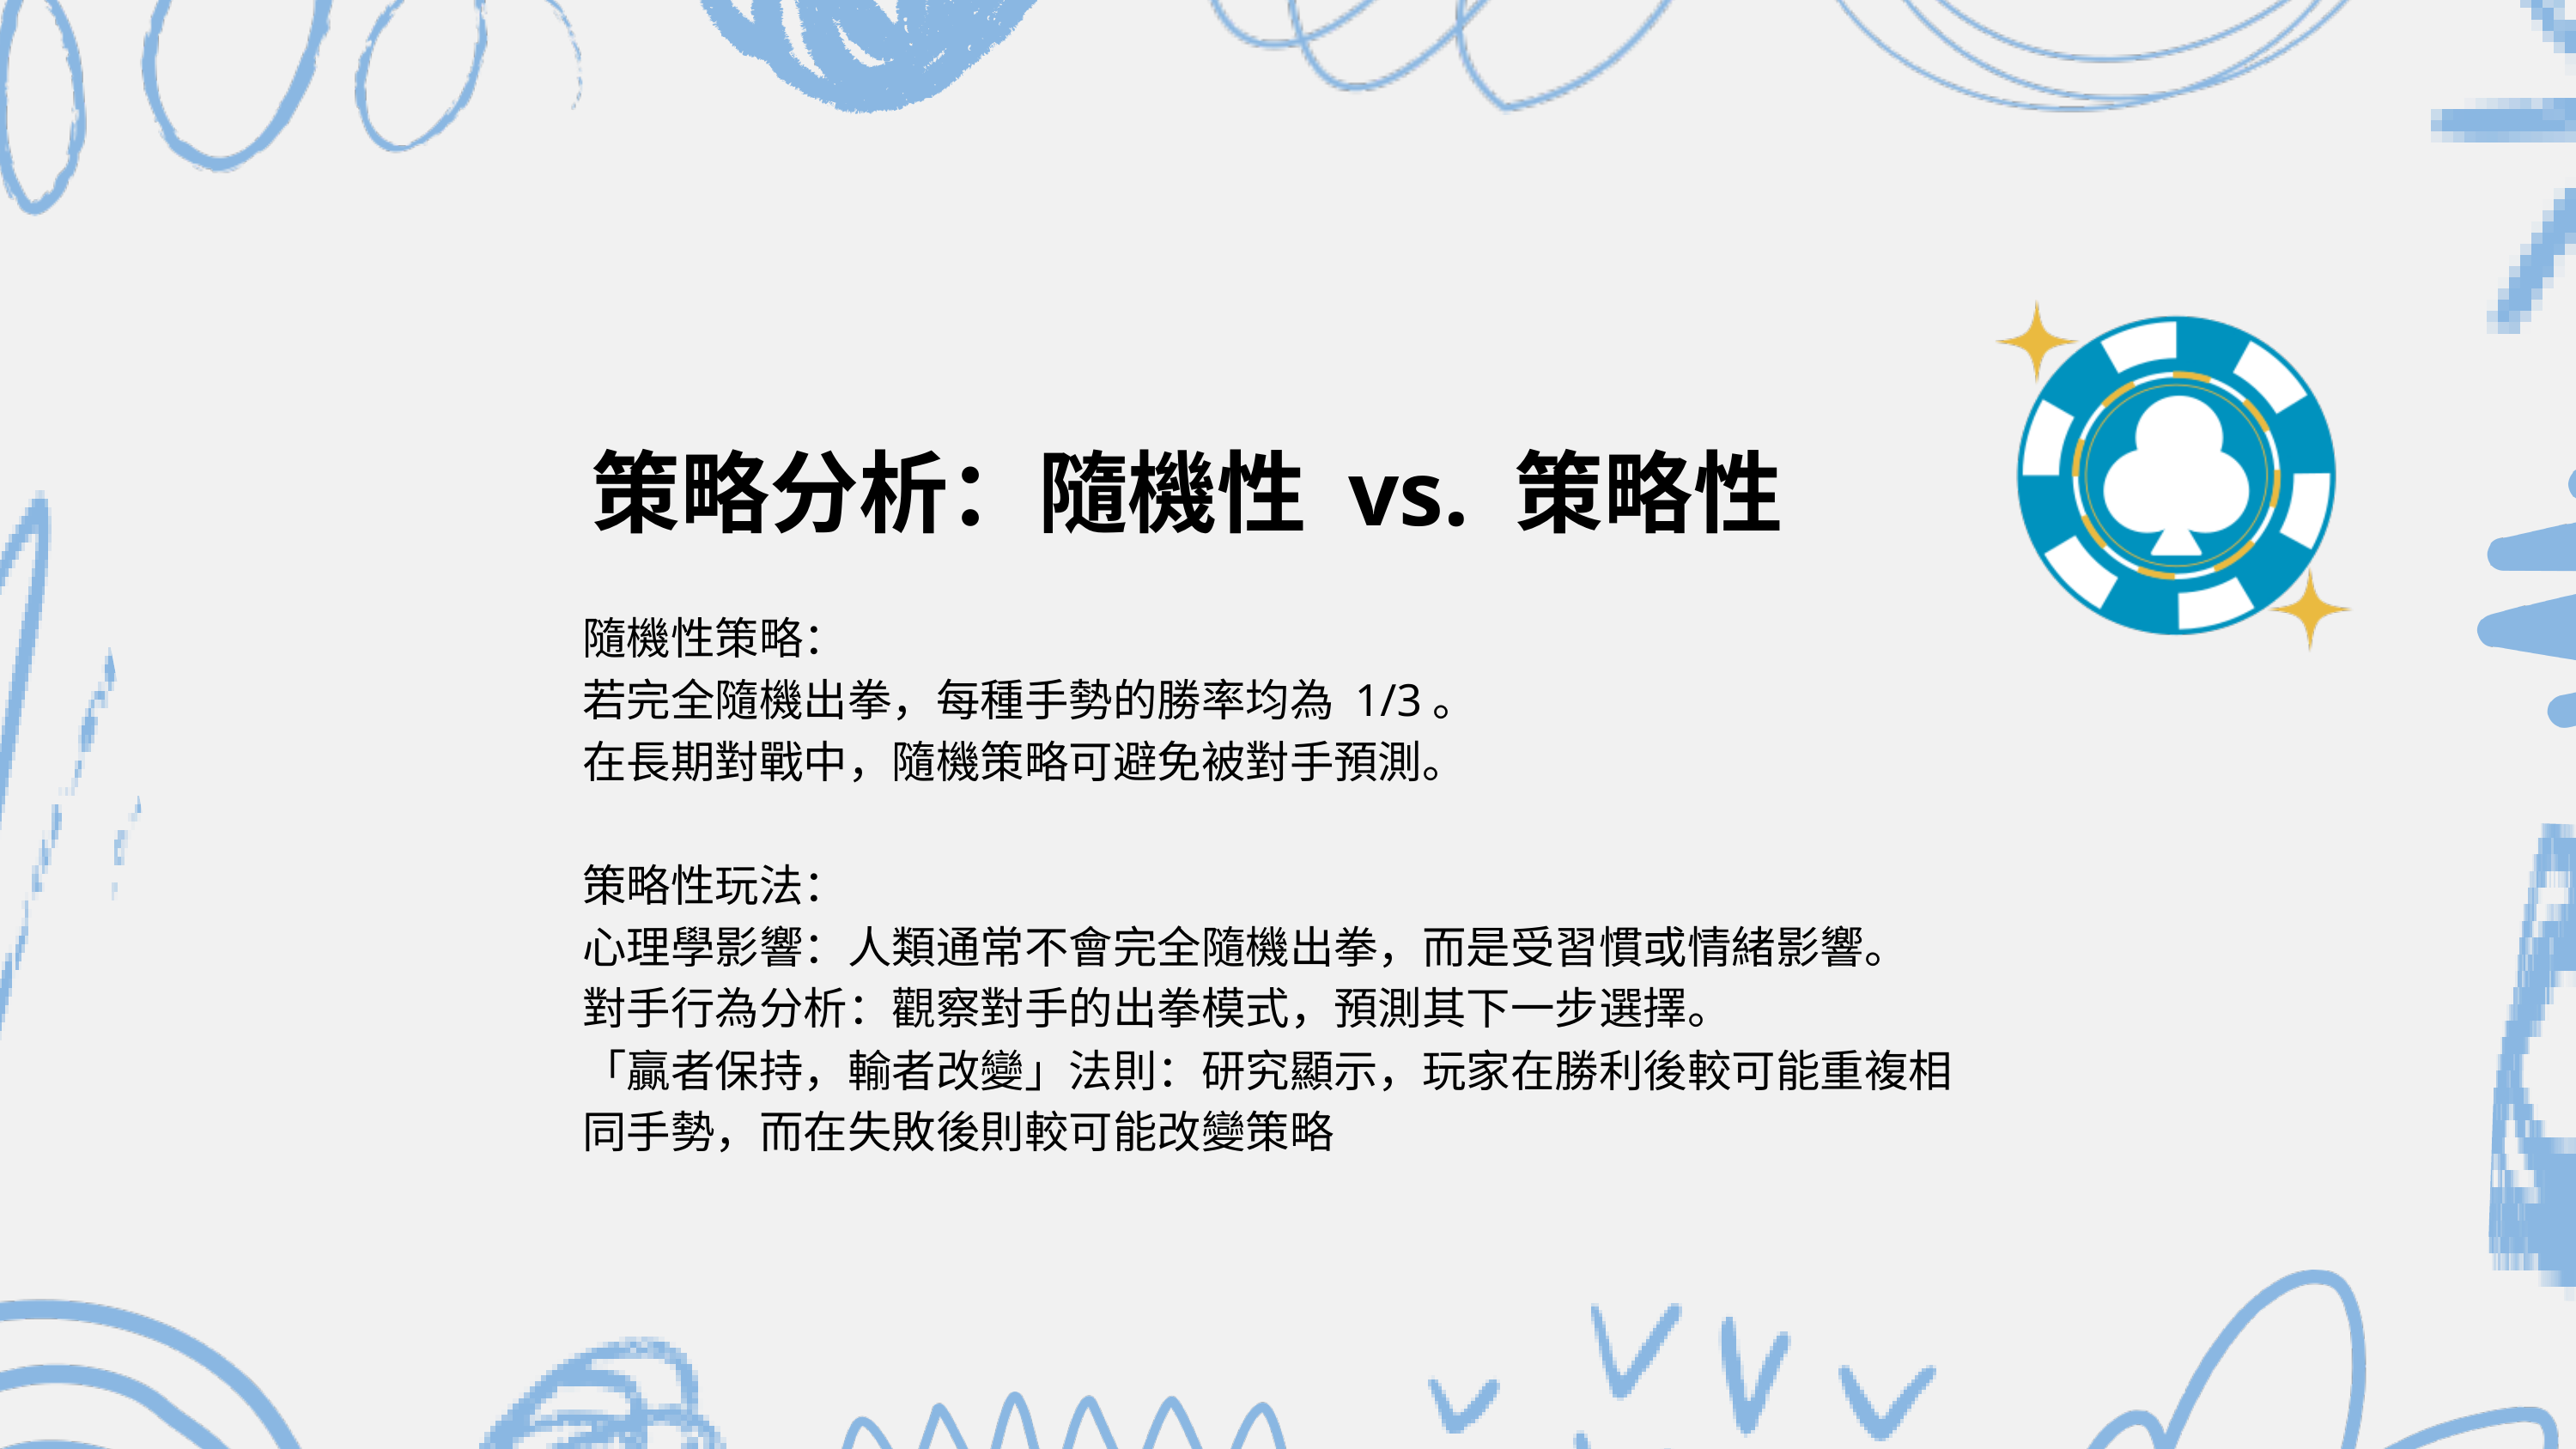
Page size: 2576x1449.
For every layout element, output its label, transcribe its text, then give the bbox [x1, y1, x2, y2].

text_box [684, 0, 1092, 115]
text_box [2464, 334, 2576, 838]
text_box [823, 1391, 1288, 1449]
text_box [1428, 1303, 2002, 1449]
text_box 策略分析：隨機性 vs. 策略性 [582, 456, 1791, 543]
text_box [0, 0, 583, 216]
text_box [1803, 0, 2409, 116]
text_box [0, 333, 181, 1046]
text_box [2431, 0, 2576, 334]
text_box [361, 1337, 726, 1449]
text_box [1092, 0, 1830, 115]
text_box [1995, 300, 2354, 652]
text_box [0, 1270, 362, 1449]
text_box 隨機性策略： 若完全隨機出拳，每種手勢的勝率均為 1/3。 在長期對戰中，隨機策略可避免被對手預測。 策略性玩法： 心理學影響：人類通常不會完全隨機出拳，而是受習慣或情緒影響。 對手行為分析：觀察對手的出拳模式，預測其下一步選擇。 「贏者保持，輸者改變」法則：研究顯示，玩家在勝利後較可能重複相同手勢，而在失敗後則較可能改變策略 [582, 601, 1962, 1220]
text_box [2041, 1270, 2576, 1449]
text_box [2486, 822, 2576, 1301]
